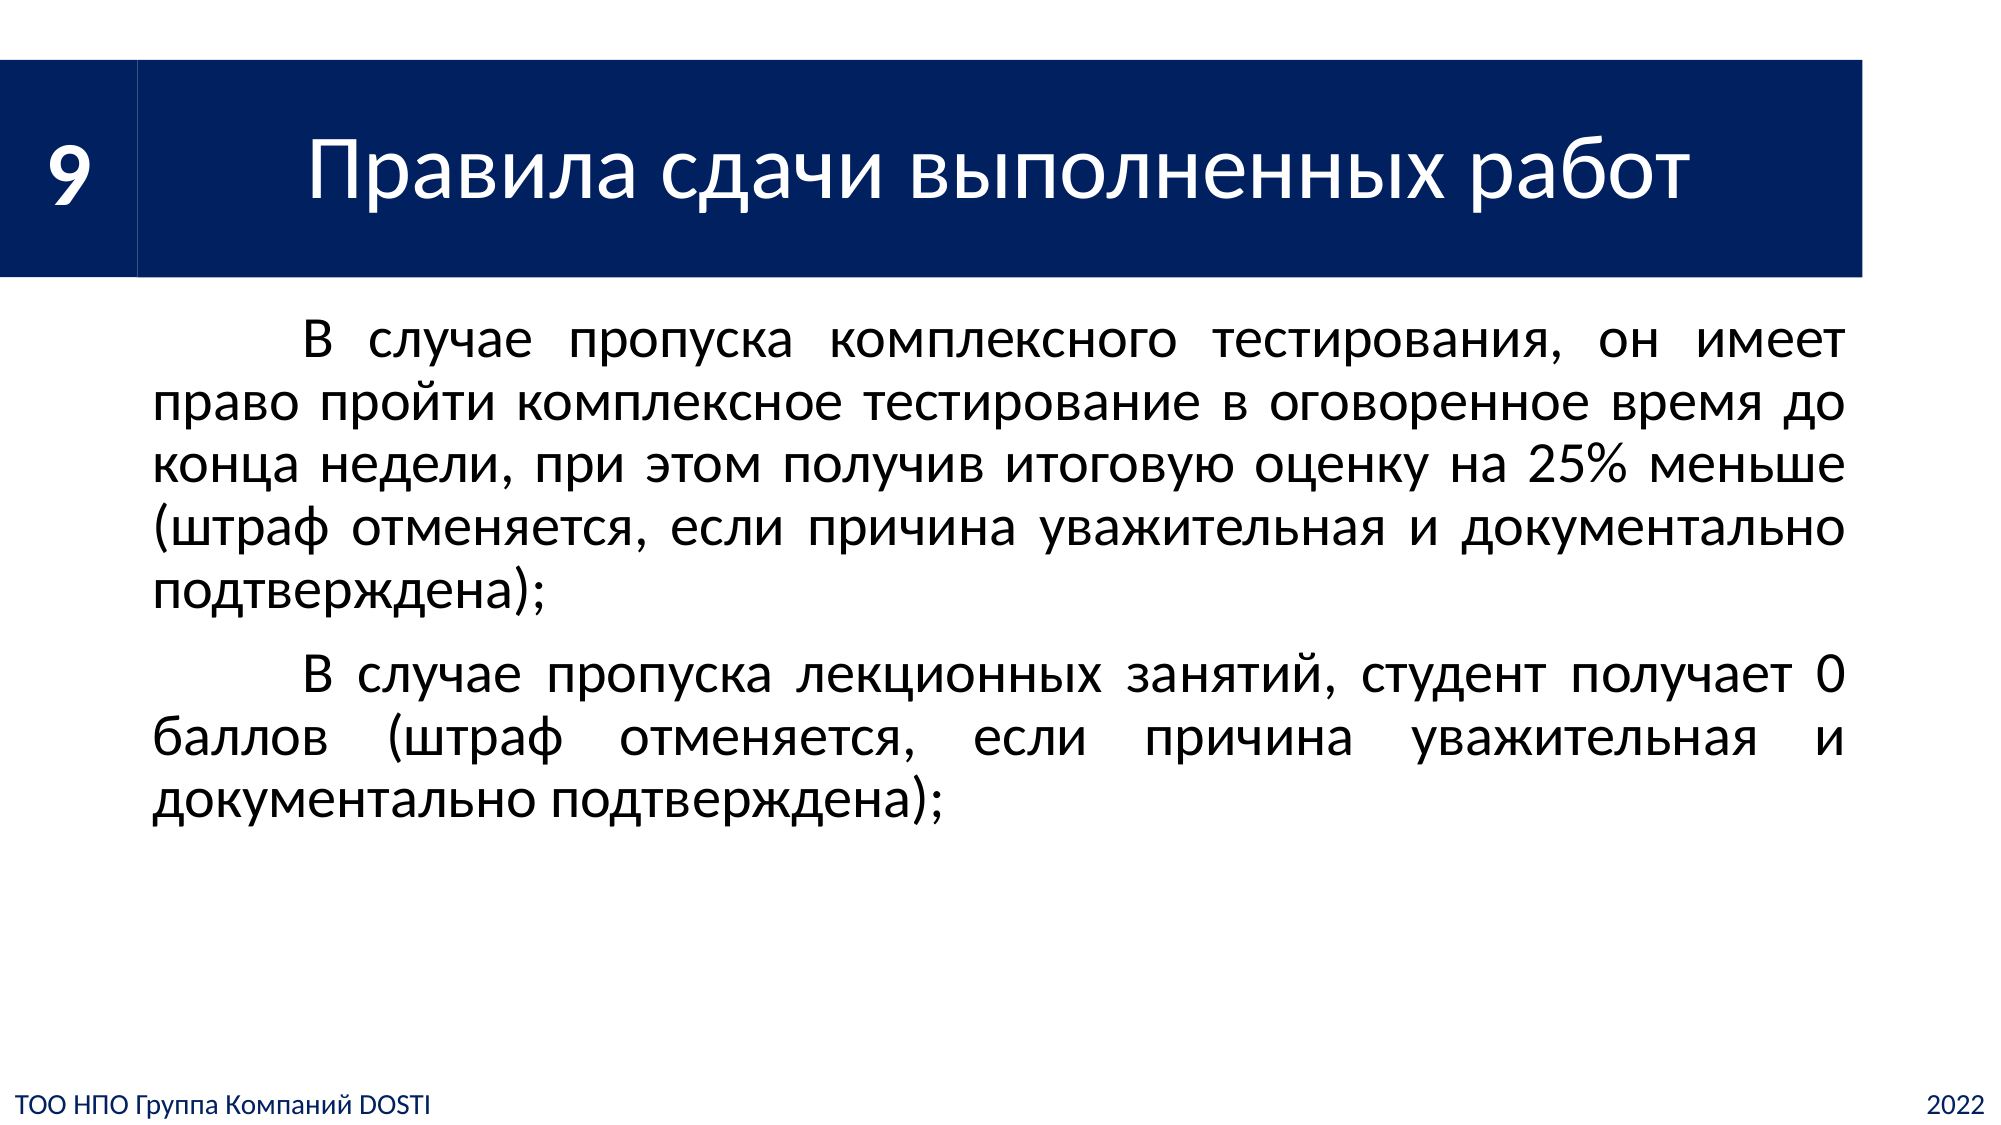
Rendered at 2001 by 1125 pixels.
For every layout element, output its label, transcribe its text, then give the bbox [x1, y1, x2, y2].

title Правила сдачи выполненных работ [138, 59, 1863, 278]
text_box 2022 [1408, 1080, 2000, 1125]
list В случае пропуска комплексного тестирования, он имеет право пройти комплексное тестирование в оговоренное время до конца недели, при этом получив итоговую оценку на 25% меньше (штраф отменяется, если причина уважительная и документально подтверждена); В случае пропуска лекционных занятий, студент получает 0 баллов (штраф отменяется, если причина уважительная и документально подтверждена); [137, 299, 1863, 1014]
text_box ТОО НПО Группа Компаний DOSTI [0, 1080, 1408, 1125]
text_box 9 [0, 59, 138, 278]
